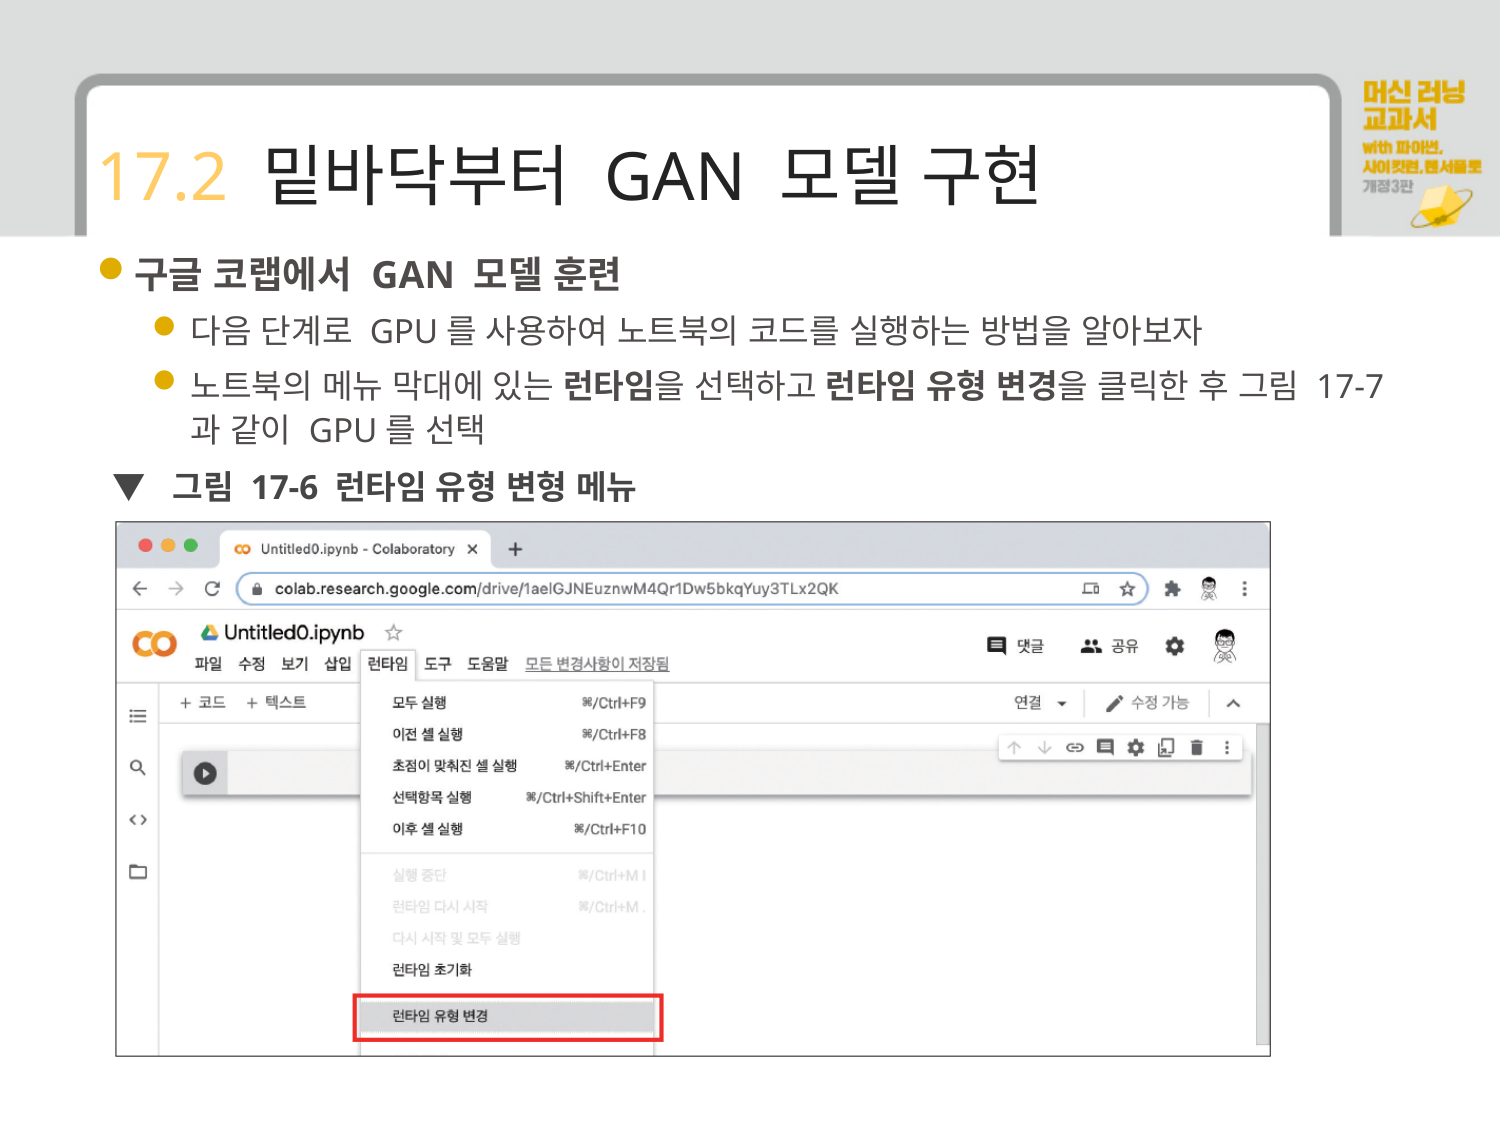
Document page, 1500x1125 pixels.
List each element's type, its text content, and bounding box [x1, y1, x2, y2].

list 구글 코랩에서 GAN 모델 훈련 다음 단계로 GPU를 사용하여 노트북의 코드를 실행하는 방법을 알아보자 노트북의 메뉴 막대에 있는 런타임을 선택하고 런타임 유형 변경을 클릭한 후 그림 17-7과 같이 GPU를 선택 [81, 239, 1412, 1054]
text_box ▼ 그림 17-6 런타임 유형 변형 메뉴 [97, 458, 1424, 525]
title 17.2 밑바닥부터 GAN 모델 구현 [81, 90, 1412, 222]
picture [0, 0, 1500, 1125]
